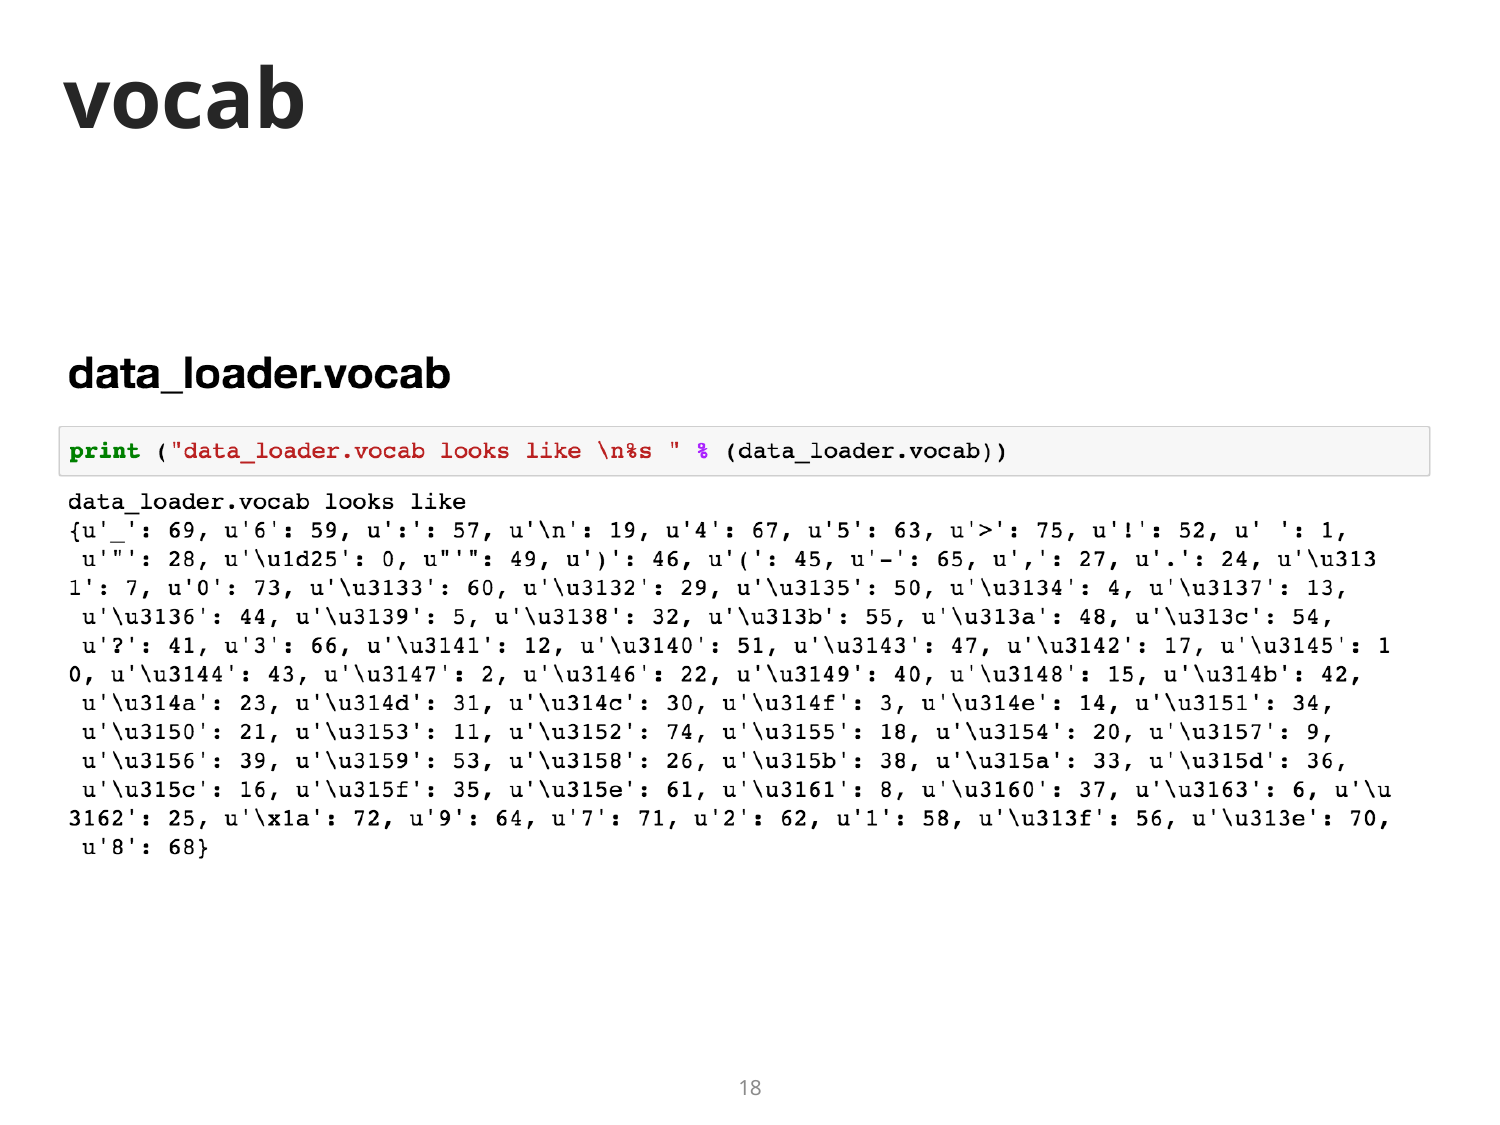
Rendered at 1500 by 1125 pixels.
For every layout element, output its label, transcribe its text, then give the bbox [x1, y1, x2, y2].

slide_number 18 [575, 1058, 925, 1119]
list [52, 349, 1448, 882]
title vocab [48, 41, 1456, 149]
